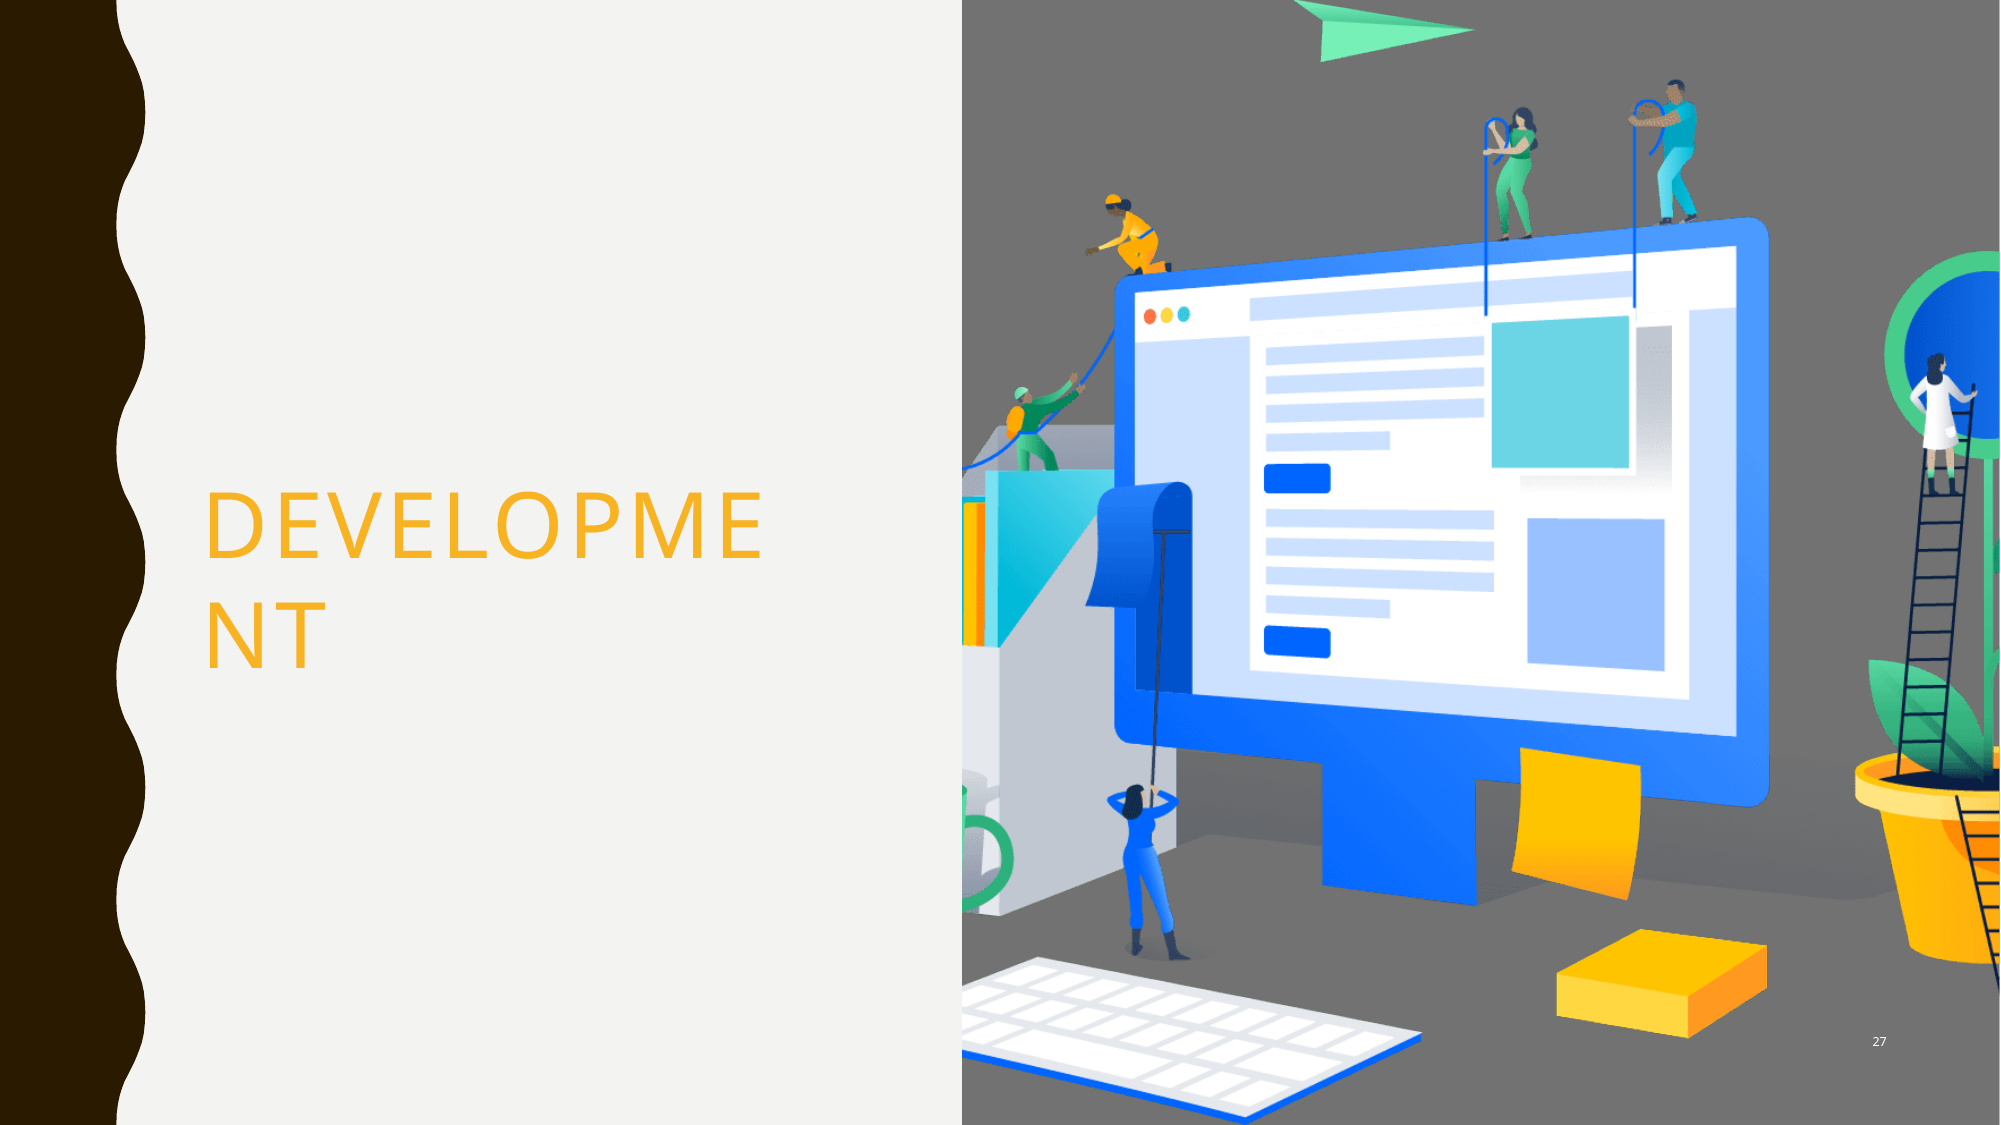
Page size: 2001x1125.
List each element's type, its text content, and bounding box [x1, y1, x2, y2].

title Development [201, 467, 843, 563]
picture [961, 0, 2000, 1125]
